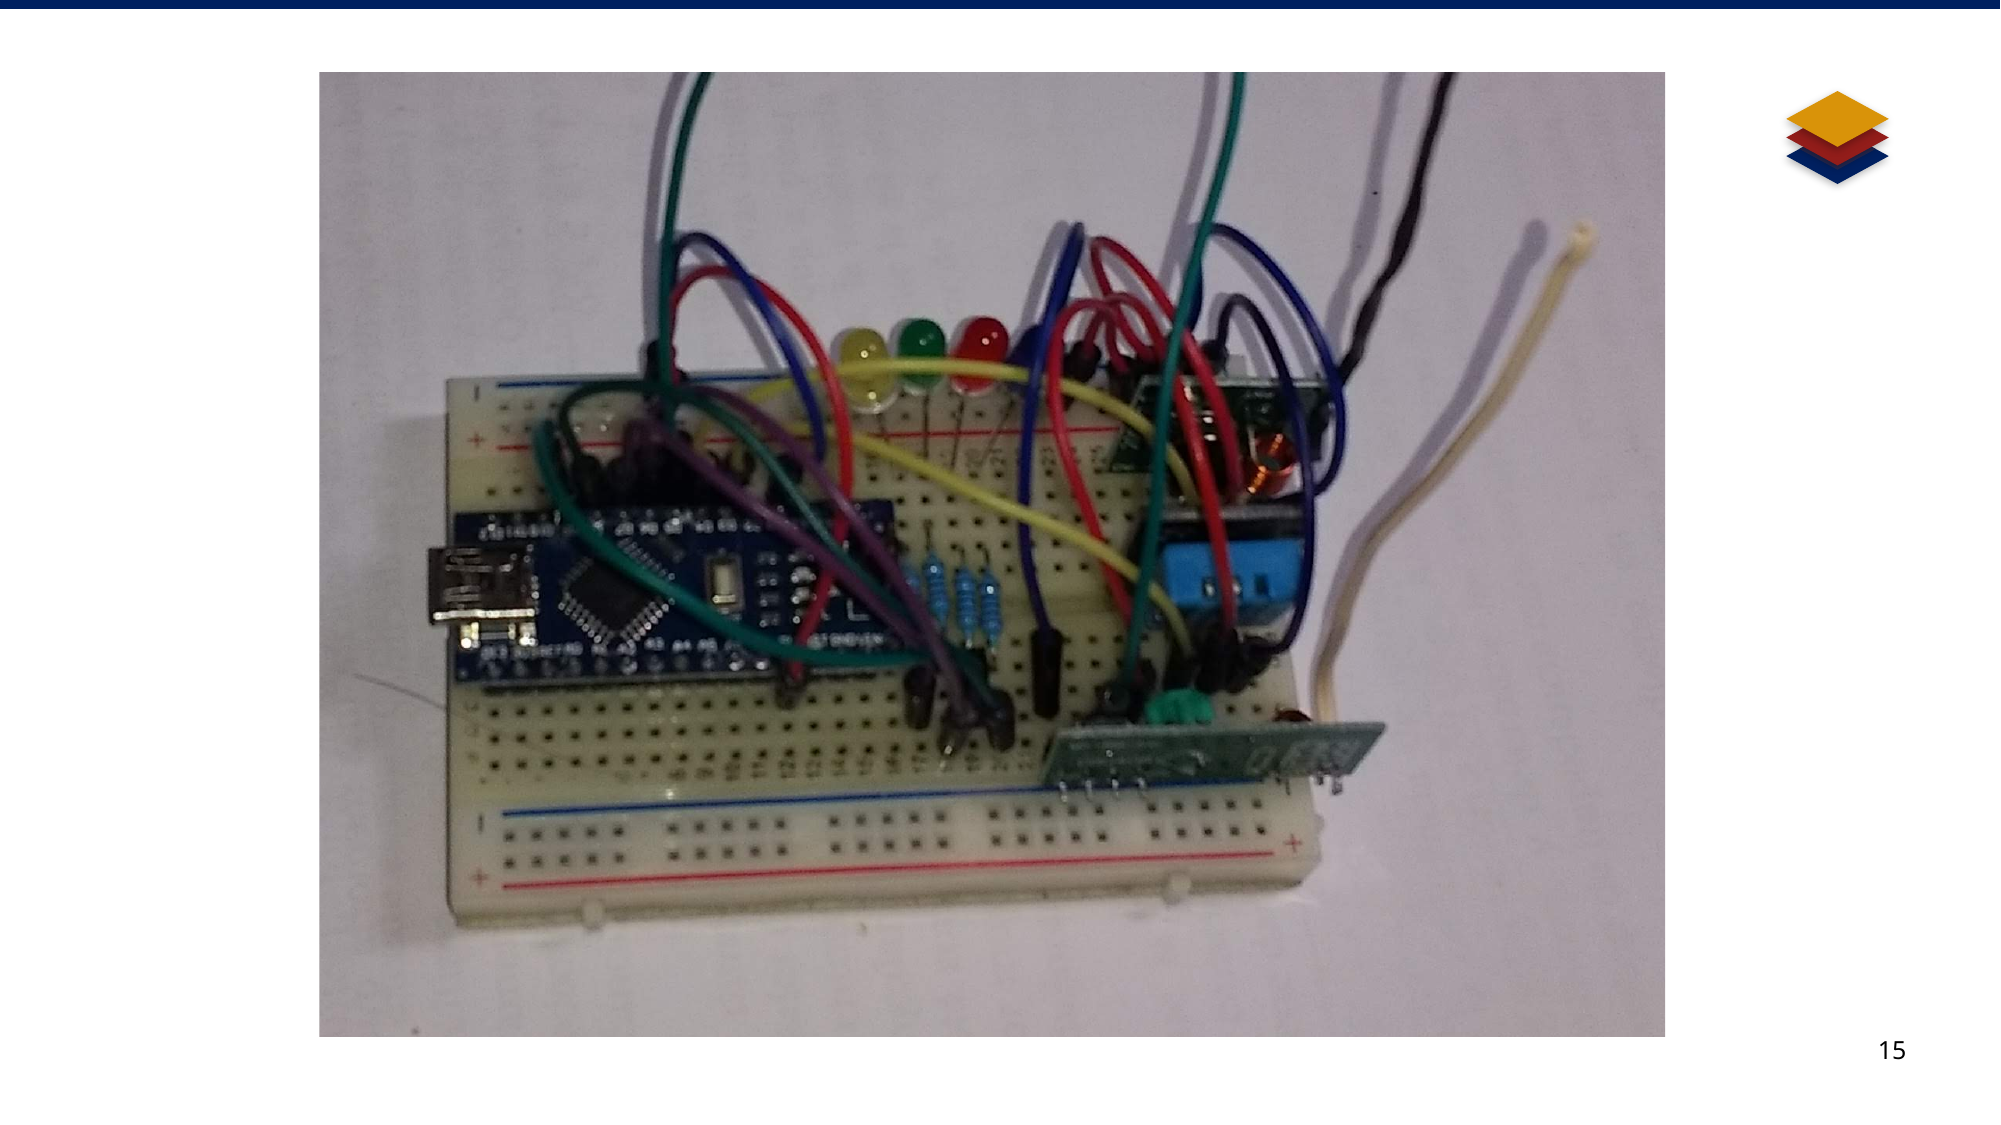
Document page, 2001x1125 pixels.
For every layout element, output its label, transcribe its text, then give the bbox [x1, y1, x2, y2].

slide_number 15 [1830, 1021, 1922, 1082]
picture [319, 72, 1666, 1037]
